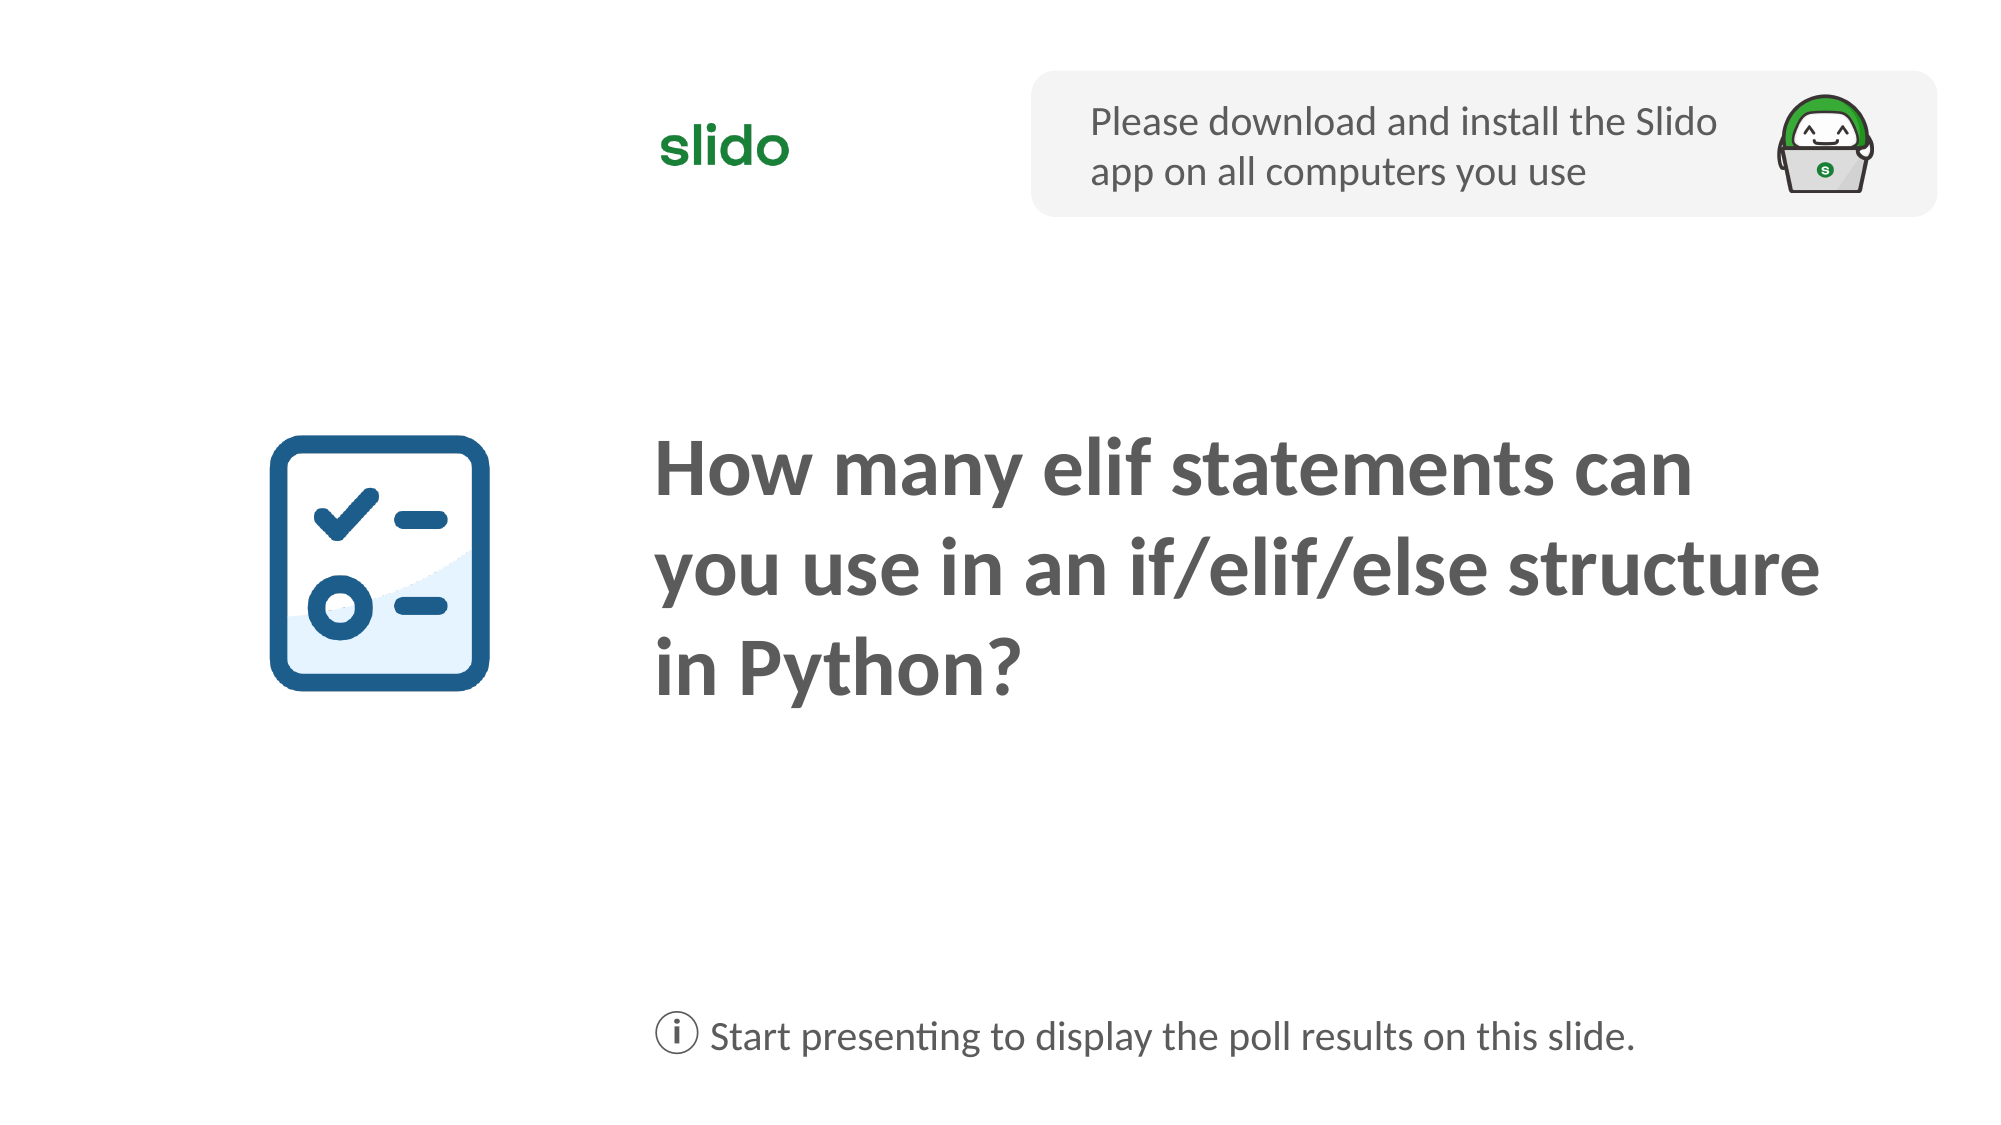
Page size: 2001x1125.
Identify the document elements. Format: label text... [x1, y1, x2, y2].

text_box ⓘ Start presenting to display the poll results on this slide. [639, 989, 1841, 1076]
picture [1775, 94, 1874, 193]
picture [639, 101, 810, 187]
text_box How many elif statements can you use in an if/elif/else structure in Python? [639, 421, 1841, 704]
text_box Please download and install the Slido app on all computers you use [1030, 69, 1939, 218]
picture [189, 372, 570, 753]
